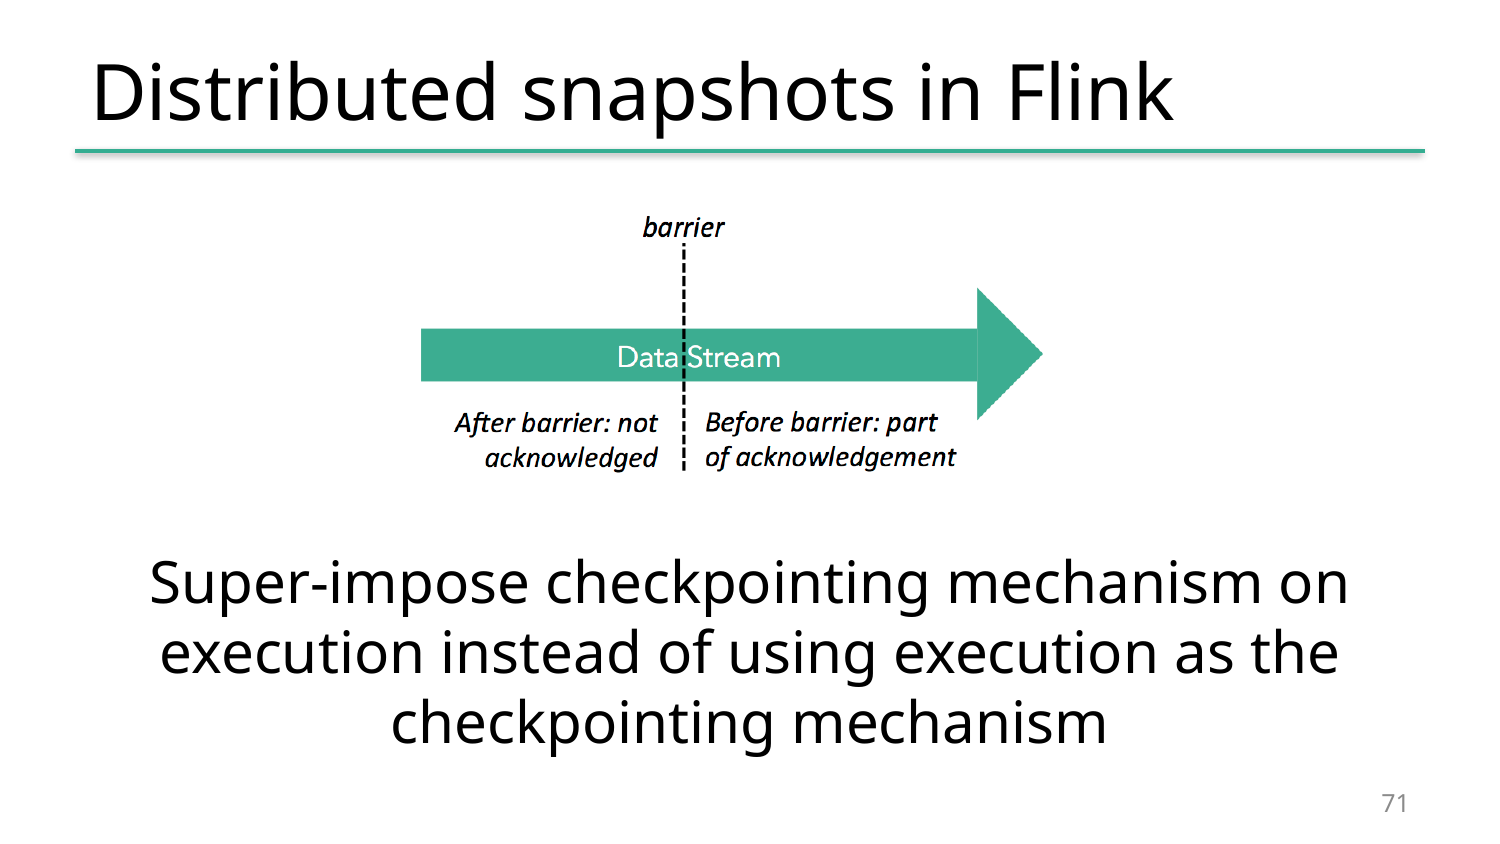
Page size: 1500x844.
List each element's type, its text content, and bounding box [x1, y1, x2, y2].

slide_number 71 [1074, 782, 1425, 827]
list Super-impose checkpointing mechanism on execution instead of using execution as the checkpointing mechanism [75, 538, 1425, 782]
title Distributed snapshots in Flink [75, 33, 1302, 145]
picture [384, 199, 1043, 481]
